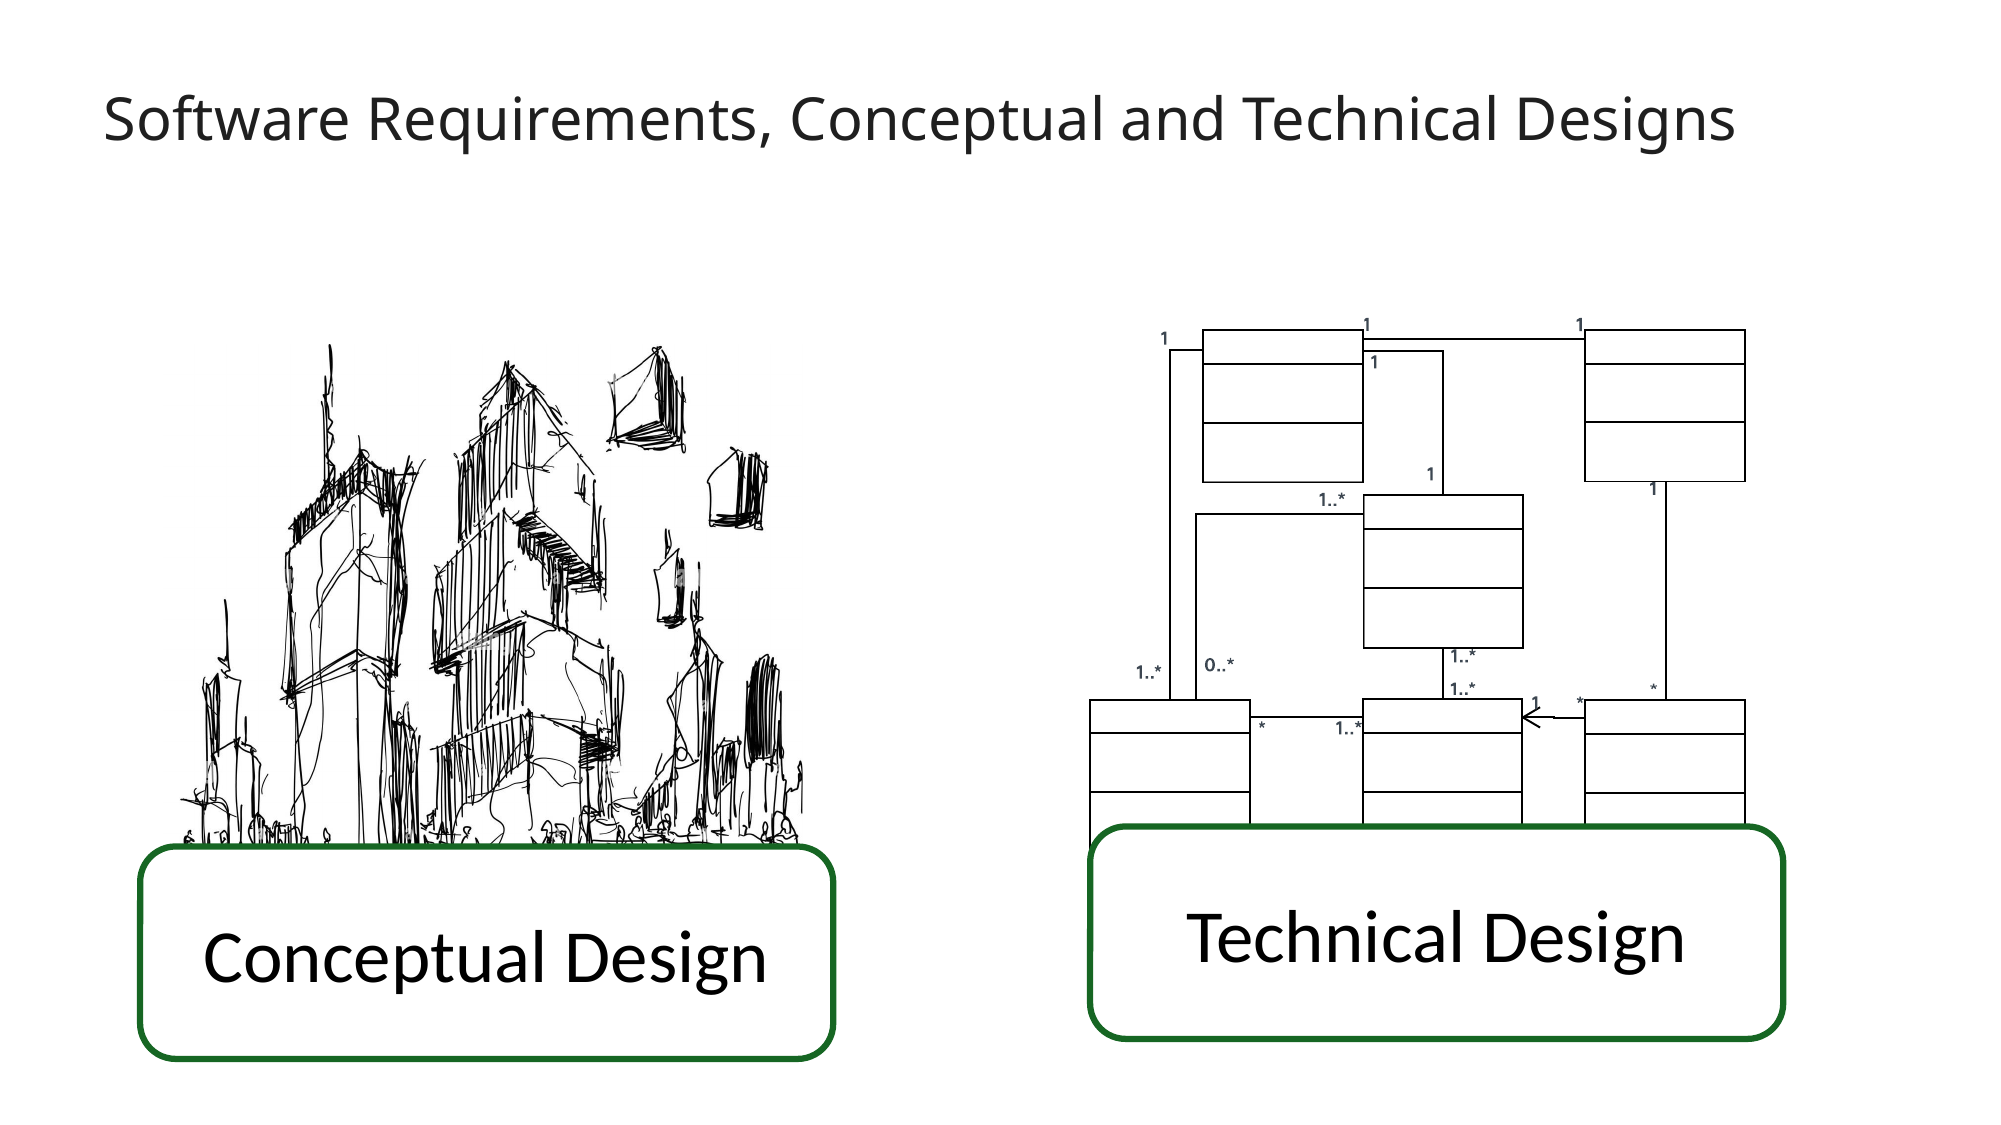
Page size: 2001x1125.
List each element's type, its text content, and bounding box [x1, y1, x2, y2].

title Software Requirements, Conceptual and Technical Designs [89, 59, 1941, 183]
text_box Technical Design [1090, 897, 1784, 1039]
picture [1049, 277, 1784, 892]
text_box Conceptual Design [140, 848, 834, 1059]
picture [163, 344, 804, 913]
